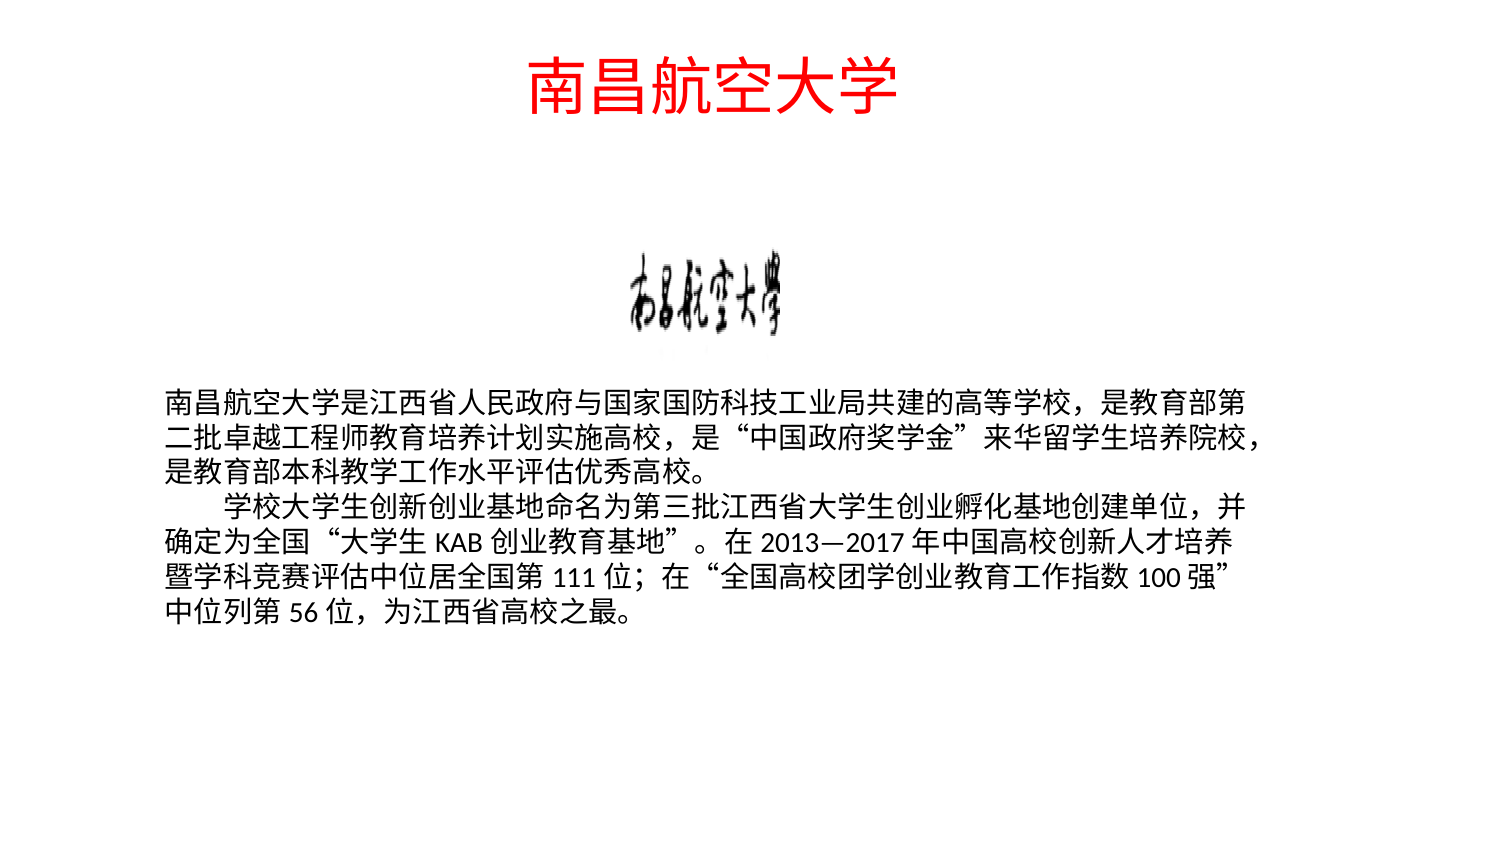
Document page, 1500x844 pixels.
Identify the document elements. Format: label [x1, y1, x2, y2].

picture [629, 210, 780, 361]
